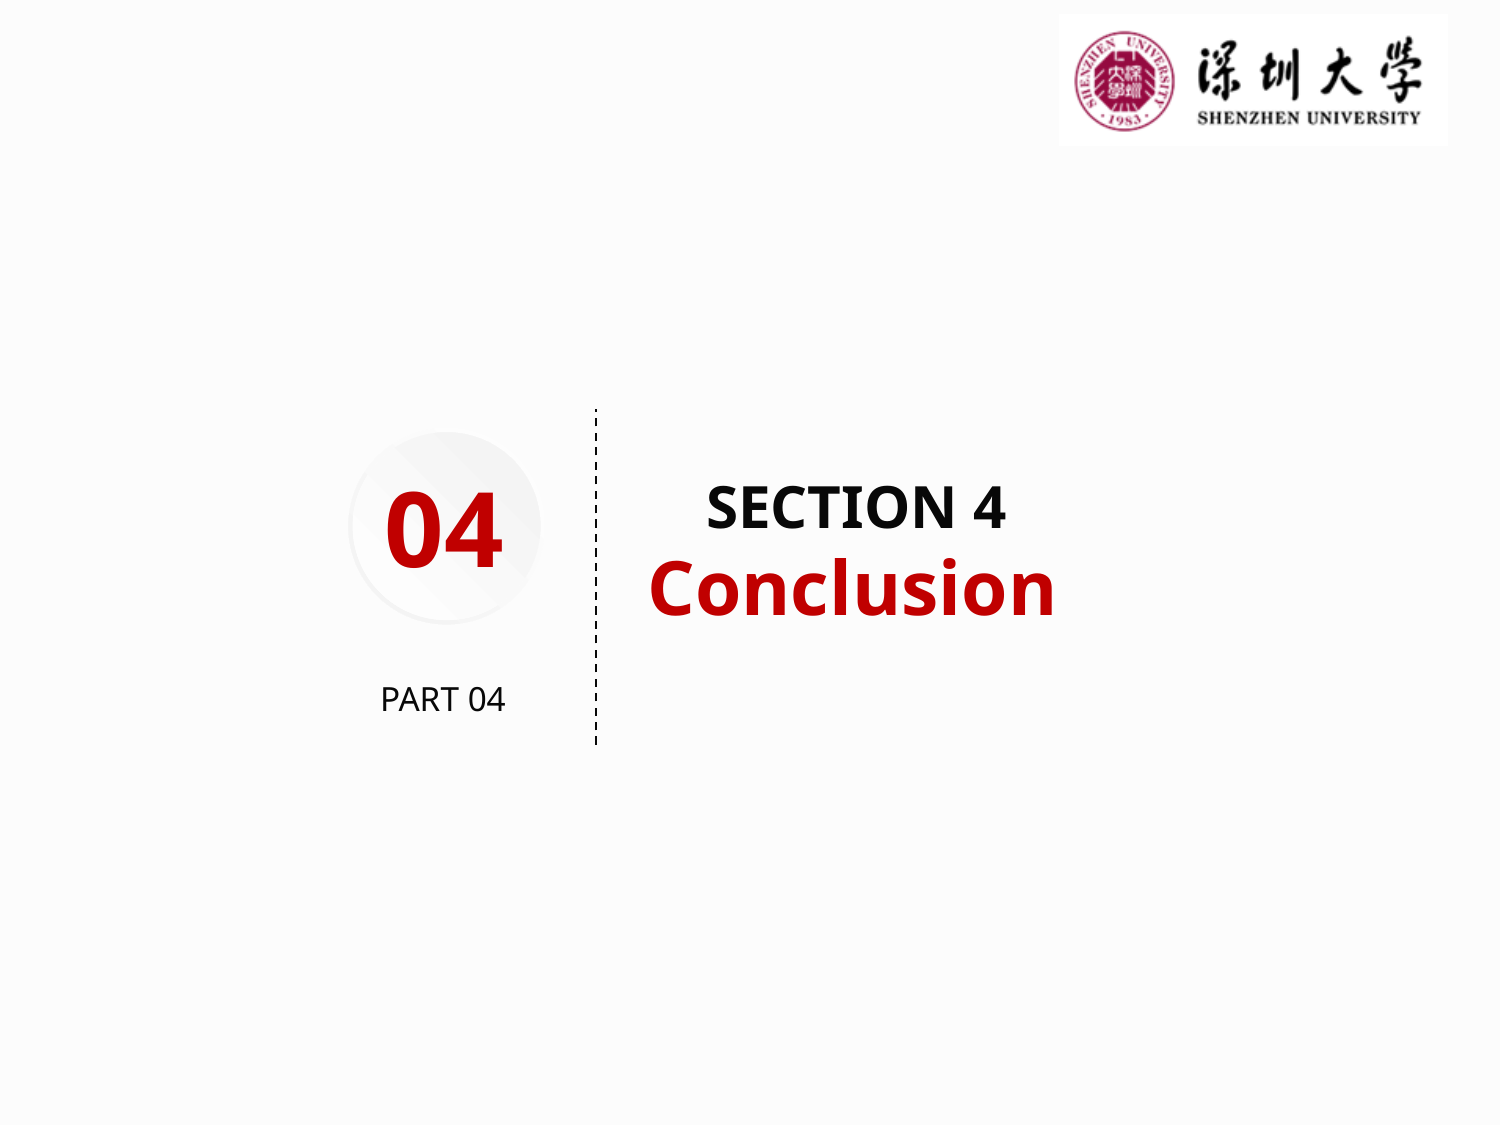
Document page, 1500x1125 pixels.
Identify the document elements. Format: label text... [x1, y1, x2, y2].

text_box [348, 427, 545, 625]
text_box SECTION 4 Conclusion [632, 463, 1073, 638]
text_box PART 04 [380, 677, 529, 718]
picture [1059, 14, 1448, 146]
